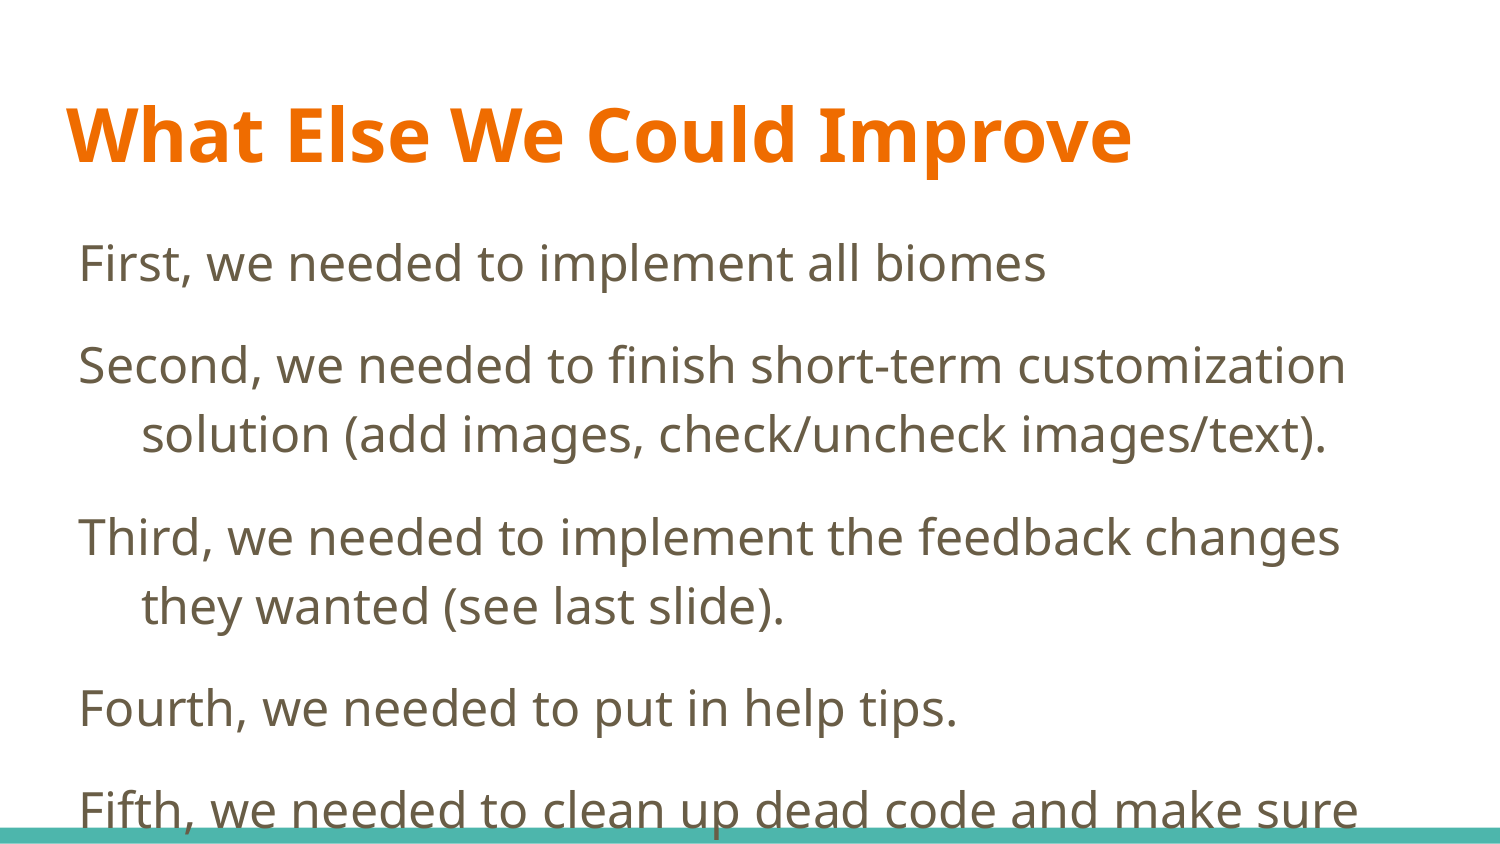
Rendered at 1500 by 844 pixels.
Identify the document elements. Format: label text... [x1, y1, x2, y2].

list First, we needed to implement all biomes Second, we needed to finish short-term customization solution (add images, check/uncheck images/text). Third, we needed to implement the feedback changes they wanted (see last slide). Fourth, we needed to put in help tips. Fifth, we needed to clean up dead code and make sure analytics were adjusted with changes. [51, 207, 1449, 750]
title What Else We Could Improve [51, 72, 1449, 189]
